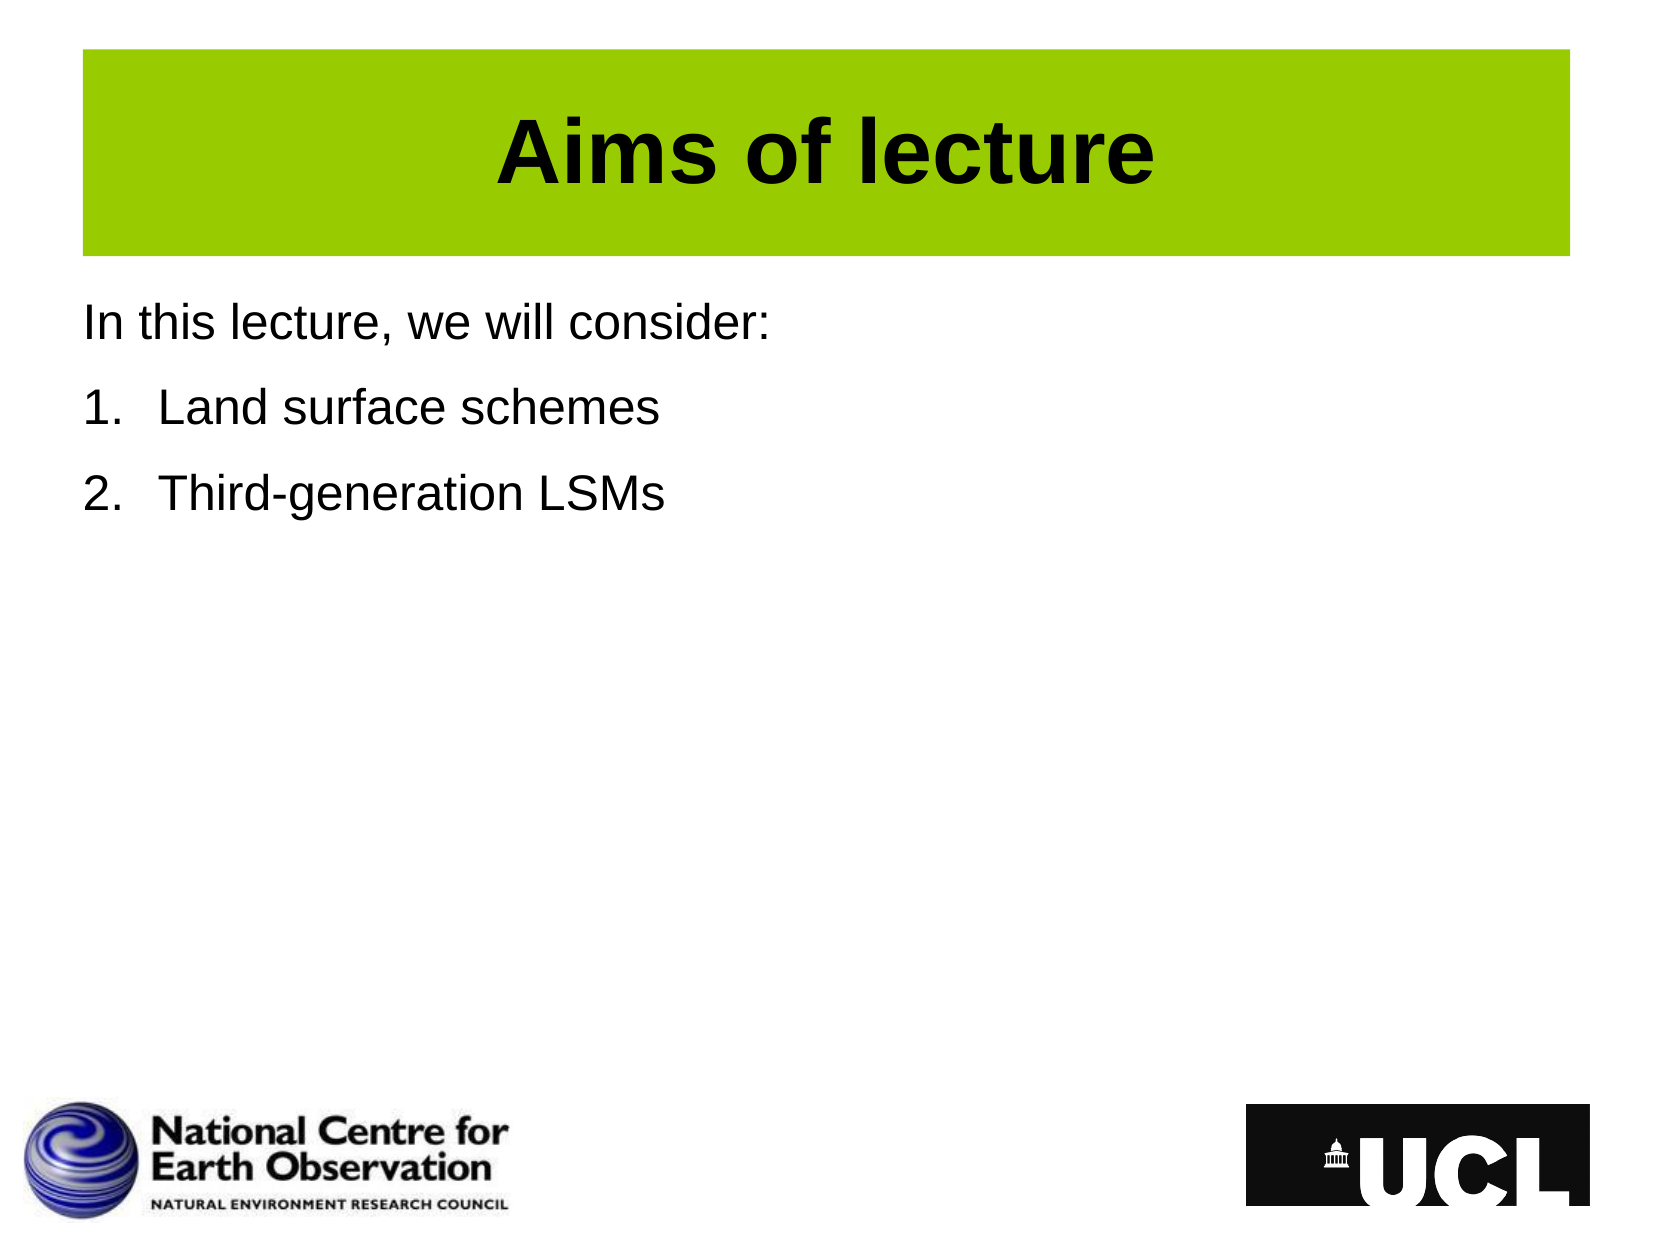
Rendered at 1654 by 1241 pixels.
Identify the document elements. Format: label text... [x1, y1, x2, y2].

picture [1246, 1104, 1590, 1206]
title Aims of lecture [82, 49, 1571, 257]
picture [23, 1097, 513, 1223]
list In this lecture, we will consider: Land surface schemes Third-generation LSMs [82, 290, 1571, 1109]
